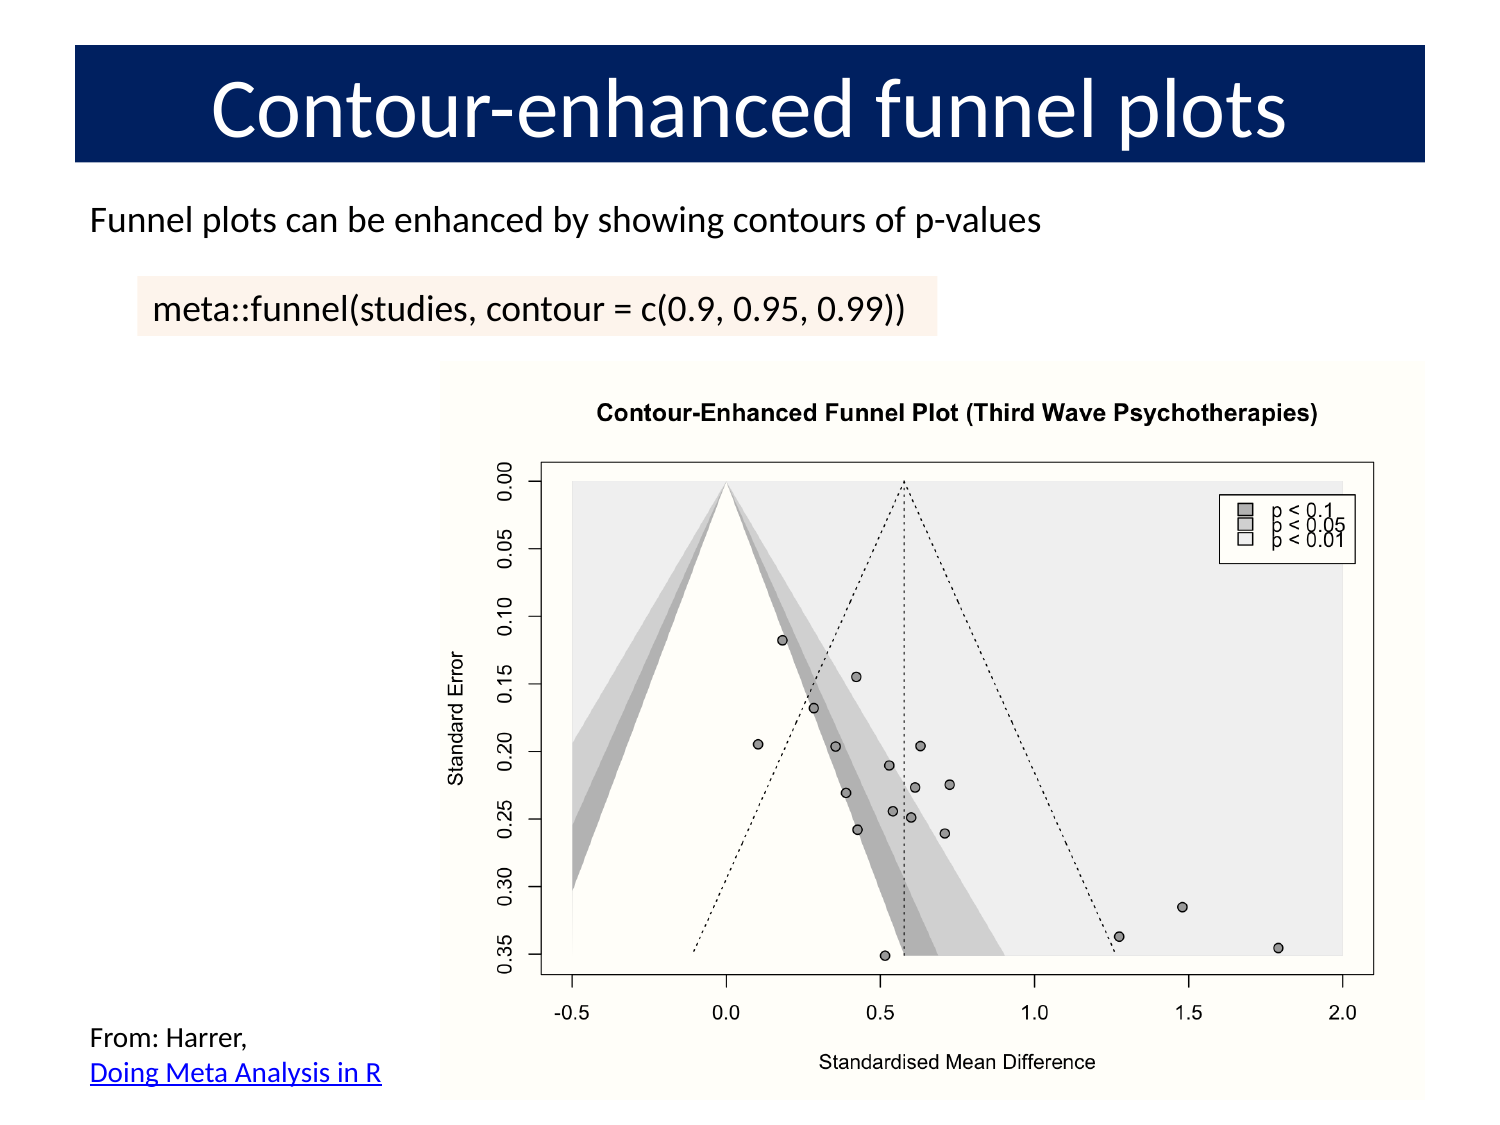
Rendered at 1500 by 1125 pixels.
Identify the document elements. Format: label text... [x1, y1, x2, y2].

text_box meta::funnel(studies, contour = c(0.9, 0.95, 0.99)) [137, 276, 938, 336]
text_box Funnel plots can be enhanced by showing contours of p-values [74, 187, 1425, 248]
picture [440, 361, 1426, 1101]
text_box From: Harrer, Doing Meta Analysis in R [75, 1010, 425, 1096]
title Contour-enhanced funnel plots [75, 45, 1425, 163]
